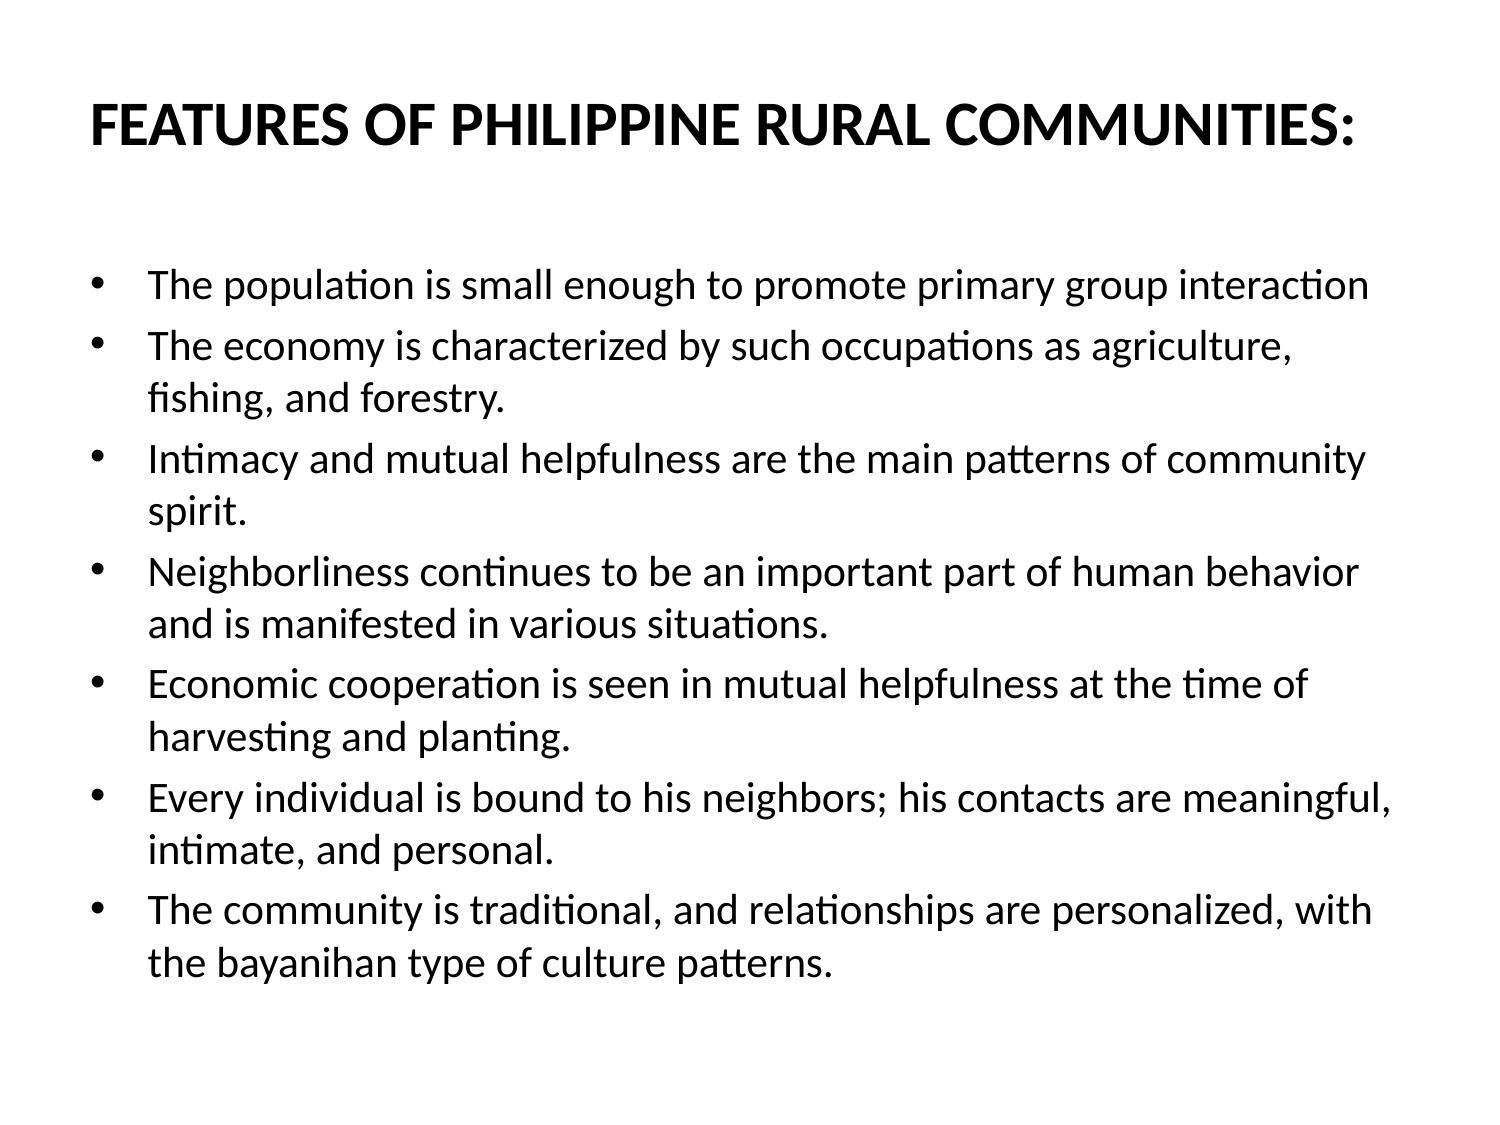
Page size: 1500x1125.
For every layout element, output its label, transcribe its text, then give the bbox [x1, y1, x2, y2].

list FEATURES OF PHILIPPINE RURAL COMMUNITIES: The population is small enough to promote primary group interaction The economy is characterized by such occupations as agriculture, fishing, and forestry. Intimacy and mutual helpfulness are the main patterns of community spirit. Neighborliness continues to be an important part of human behavior and is manifested in various situations. Economic cooperation is seen in mutual helpfulness at the time of harvesting and planting. Every individual is bound to his neighbors; his contacts are meaningful, intimate, and personal. The community is traditional, and relationships are personalized, with the bayanihan type of culture patterns. [75, 75, 1425, 1005]
